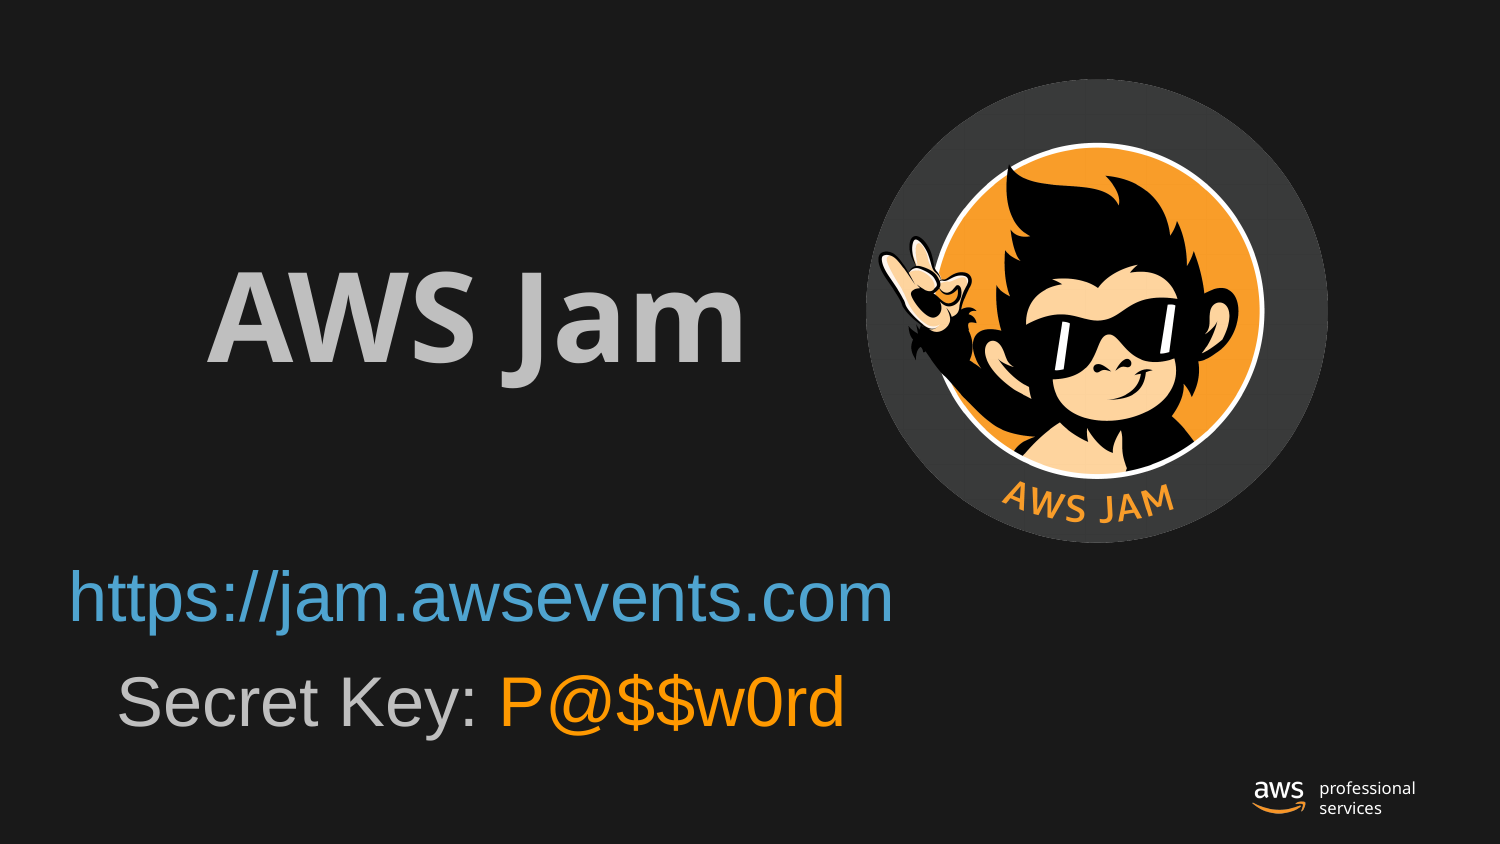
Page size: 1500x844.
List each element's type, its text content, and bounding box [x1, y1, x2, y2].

text_box Secret Key: P@$$w0rd [101, 648, 863, 748]
text_box https://jam.awsevents.com [53, 544, 911, 644]
text_box AWS Jam [192, 229, 838, 420]
picture [843, 79, 1329, 570]
picture [1227, 767, 1331, 829]
